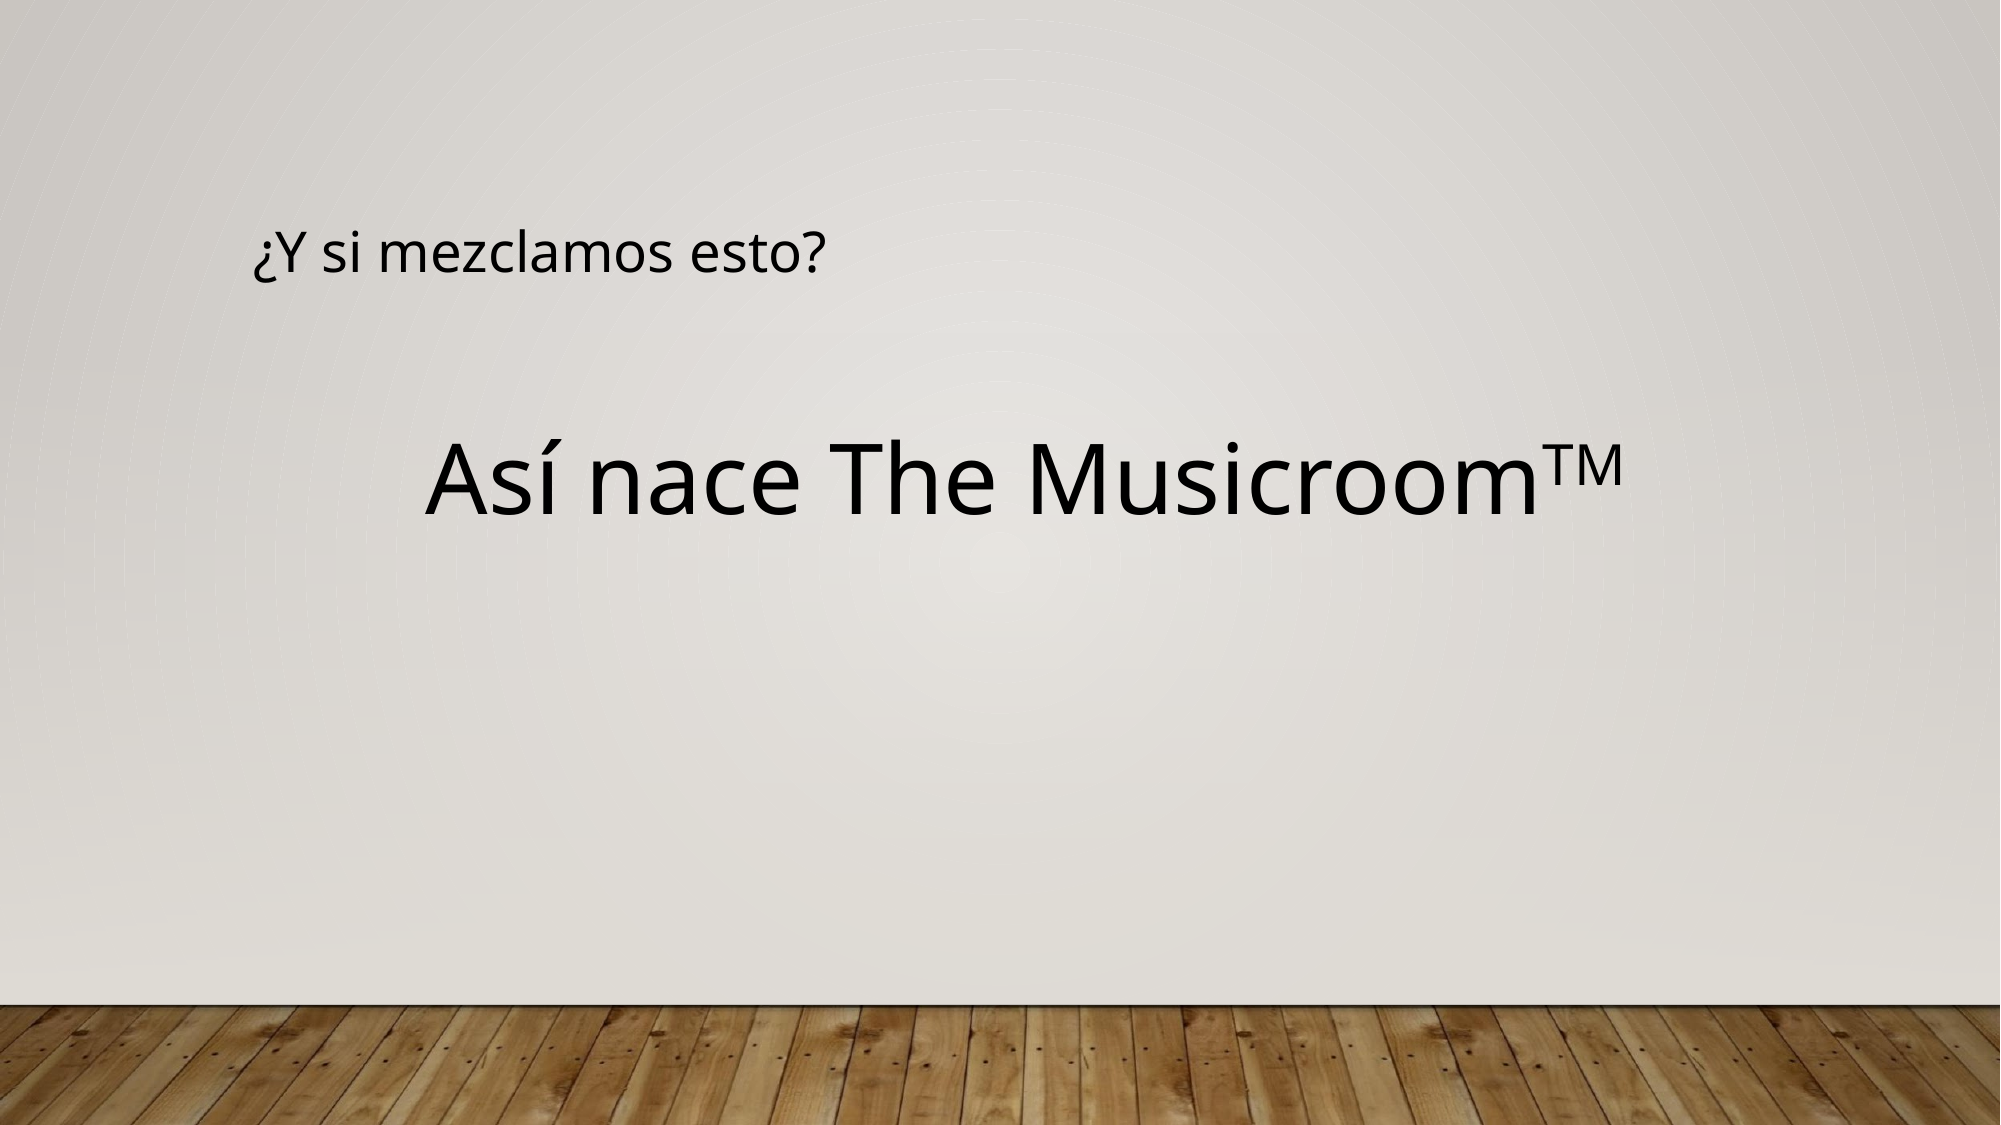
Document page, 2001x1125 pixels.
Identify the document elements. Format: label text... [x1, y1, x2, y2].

list ¿Y si mezclamos esto? [238, 195, 1814, 762]
picture [0, 1005, 2000, 1125]
